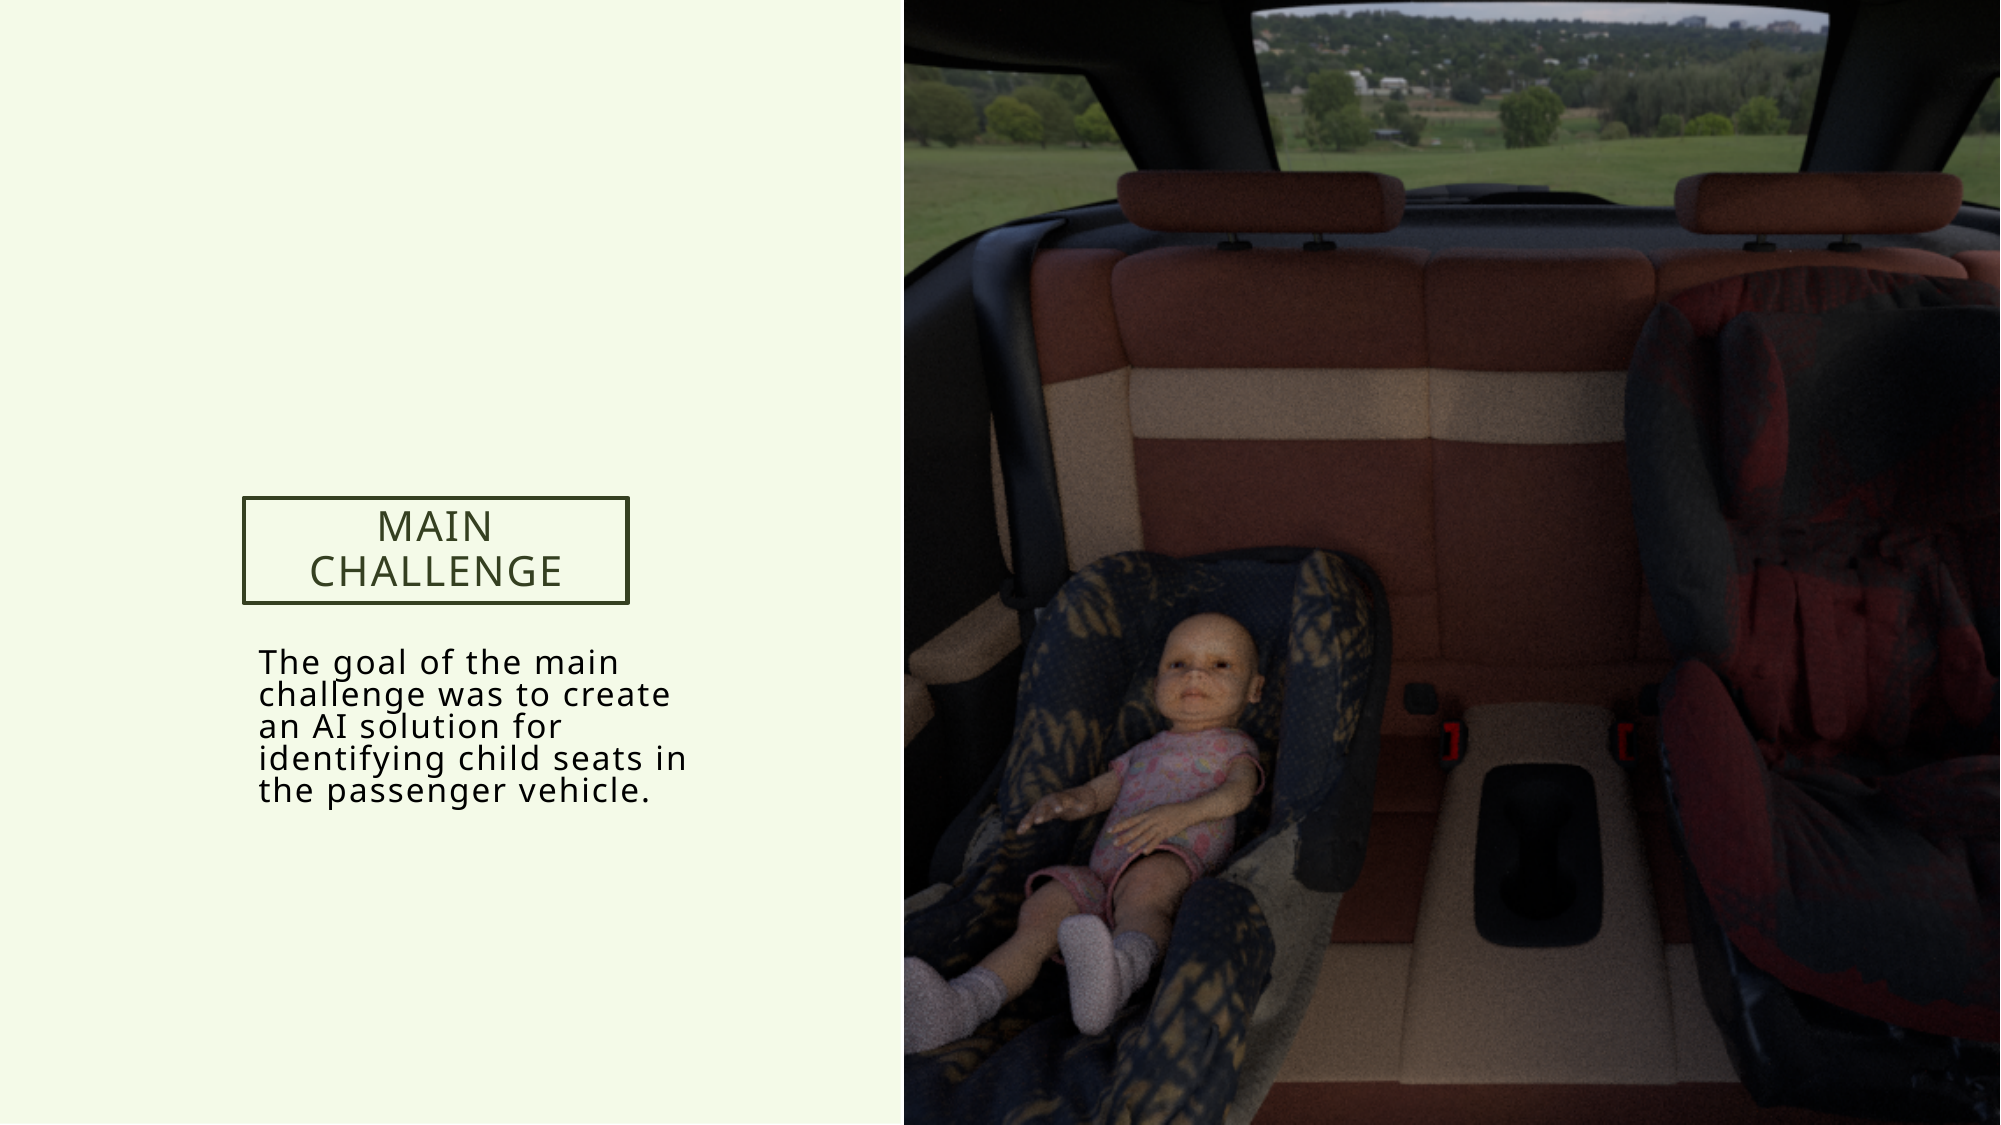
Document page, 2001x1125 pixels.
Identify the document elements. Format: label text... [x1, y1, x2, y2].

list The goal of the main challenge was to create an AI solution for identifying child seats in the passenger vehicle. [243, 641, 717, 936]
picture [904, 0, 2000, 1125]
title MAIN CHALLENGE [242, 496, 630, 605]
